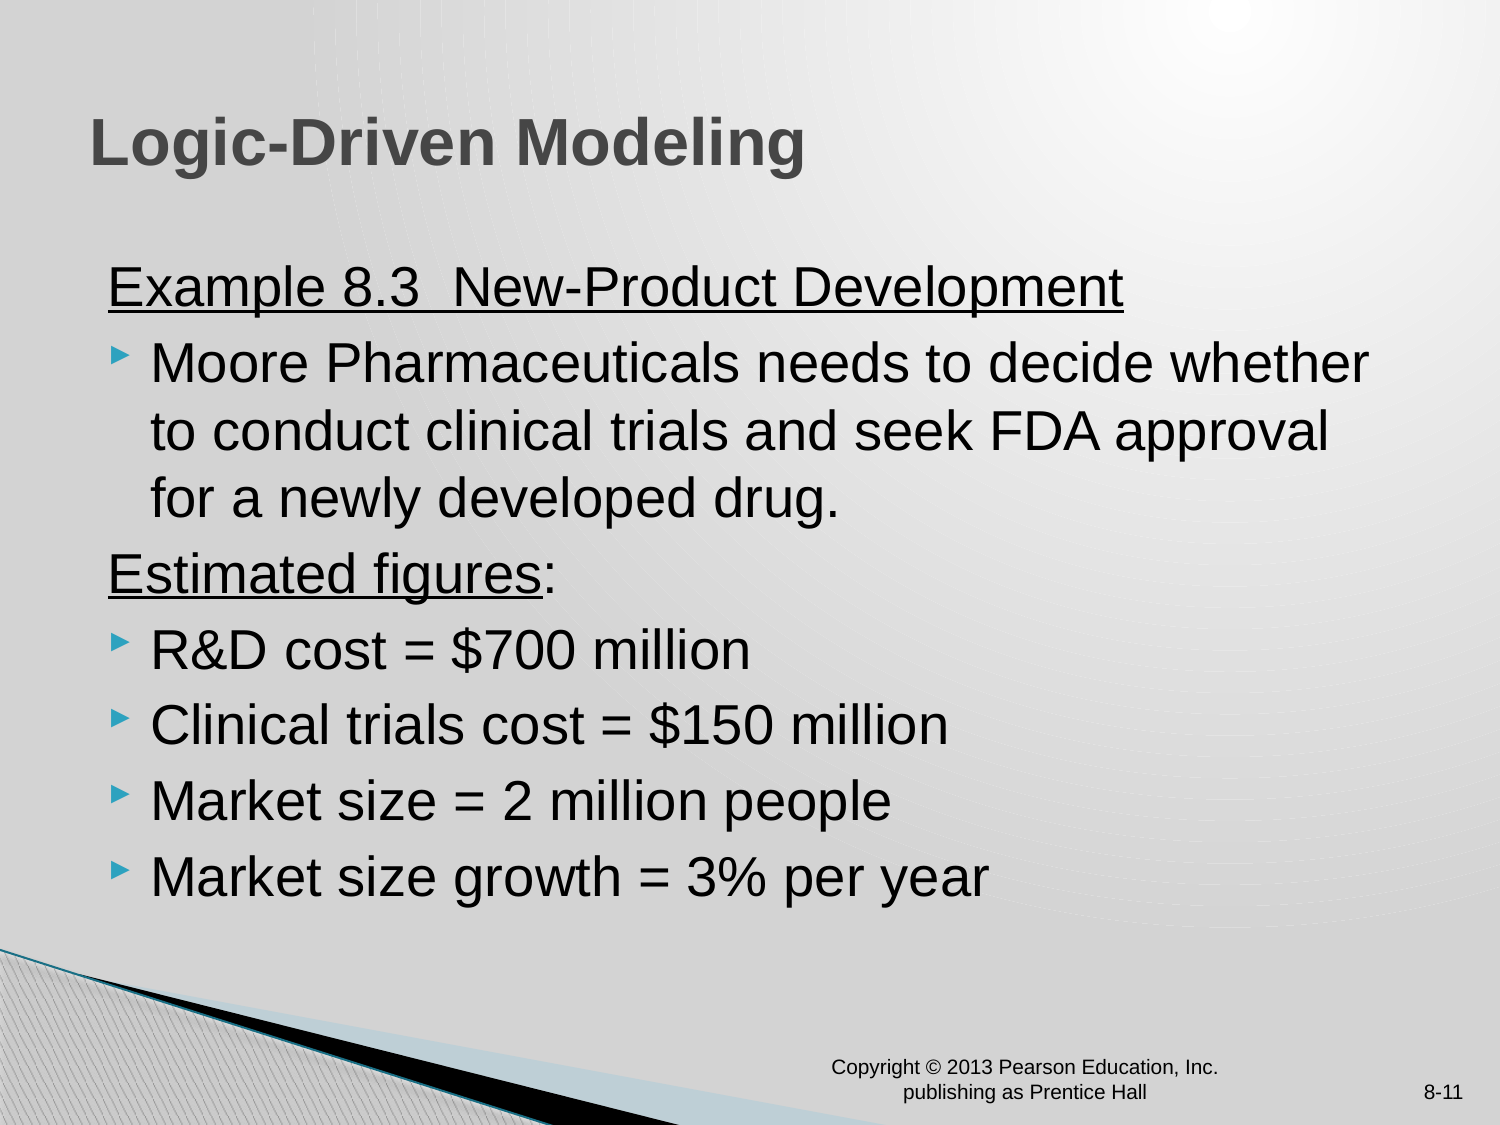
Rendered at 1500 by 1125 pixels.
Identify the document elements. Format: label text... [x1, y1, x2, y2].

footer Copyright © 2013 Pearson Education, Inc. publishing as Prentice Hall [812, 1051, 1238, 1112]
list Example 8.3 New-Product Development Moore Pharmaceuticals needs to decide whether to conduct clinical trials and seek FDA approval for a newly developed drug. Estimated figures: R&D cost = $700 million Clinical trials cost = $150 million Market size = 2 million people Market size growth = 3% per year [74, 242, 1426, 986]
slide_number 8-11 [1362, 1051, 1479, 1112]
title Logic-Driven Modeling [75, 45, 1425, 233]
